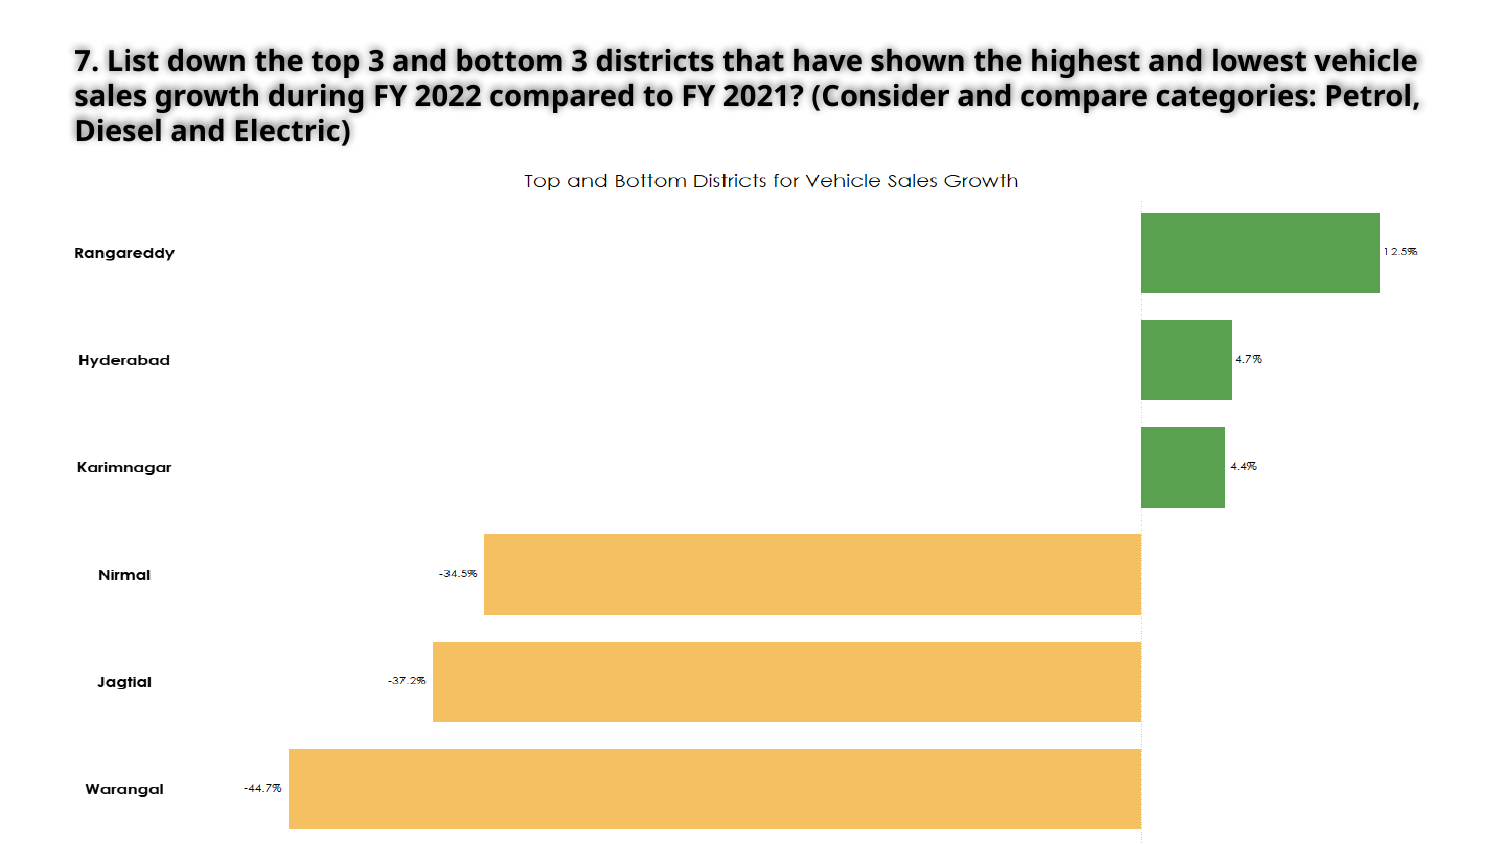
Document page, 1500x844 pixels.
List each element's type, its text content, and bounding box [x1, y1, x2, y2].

title 7. List down the top 3 and bottom 3 districts that have shown the highest and lowest vehicle sales growth during FY 2022 compared to FY 2021? (Consider and compare categories: Petrol, Diesel and Electric) [59, 27, 1441, 153]
picture [59, 167, 1427, 844]
